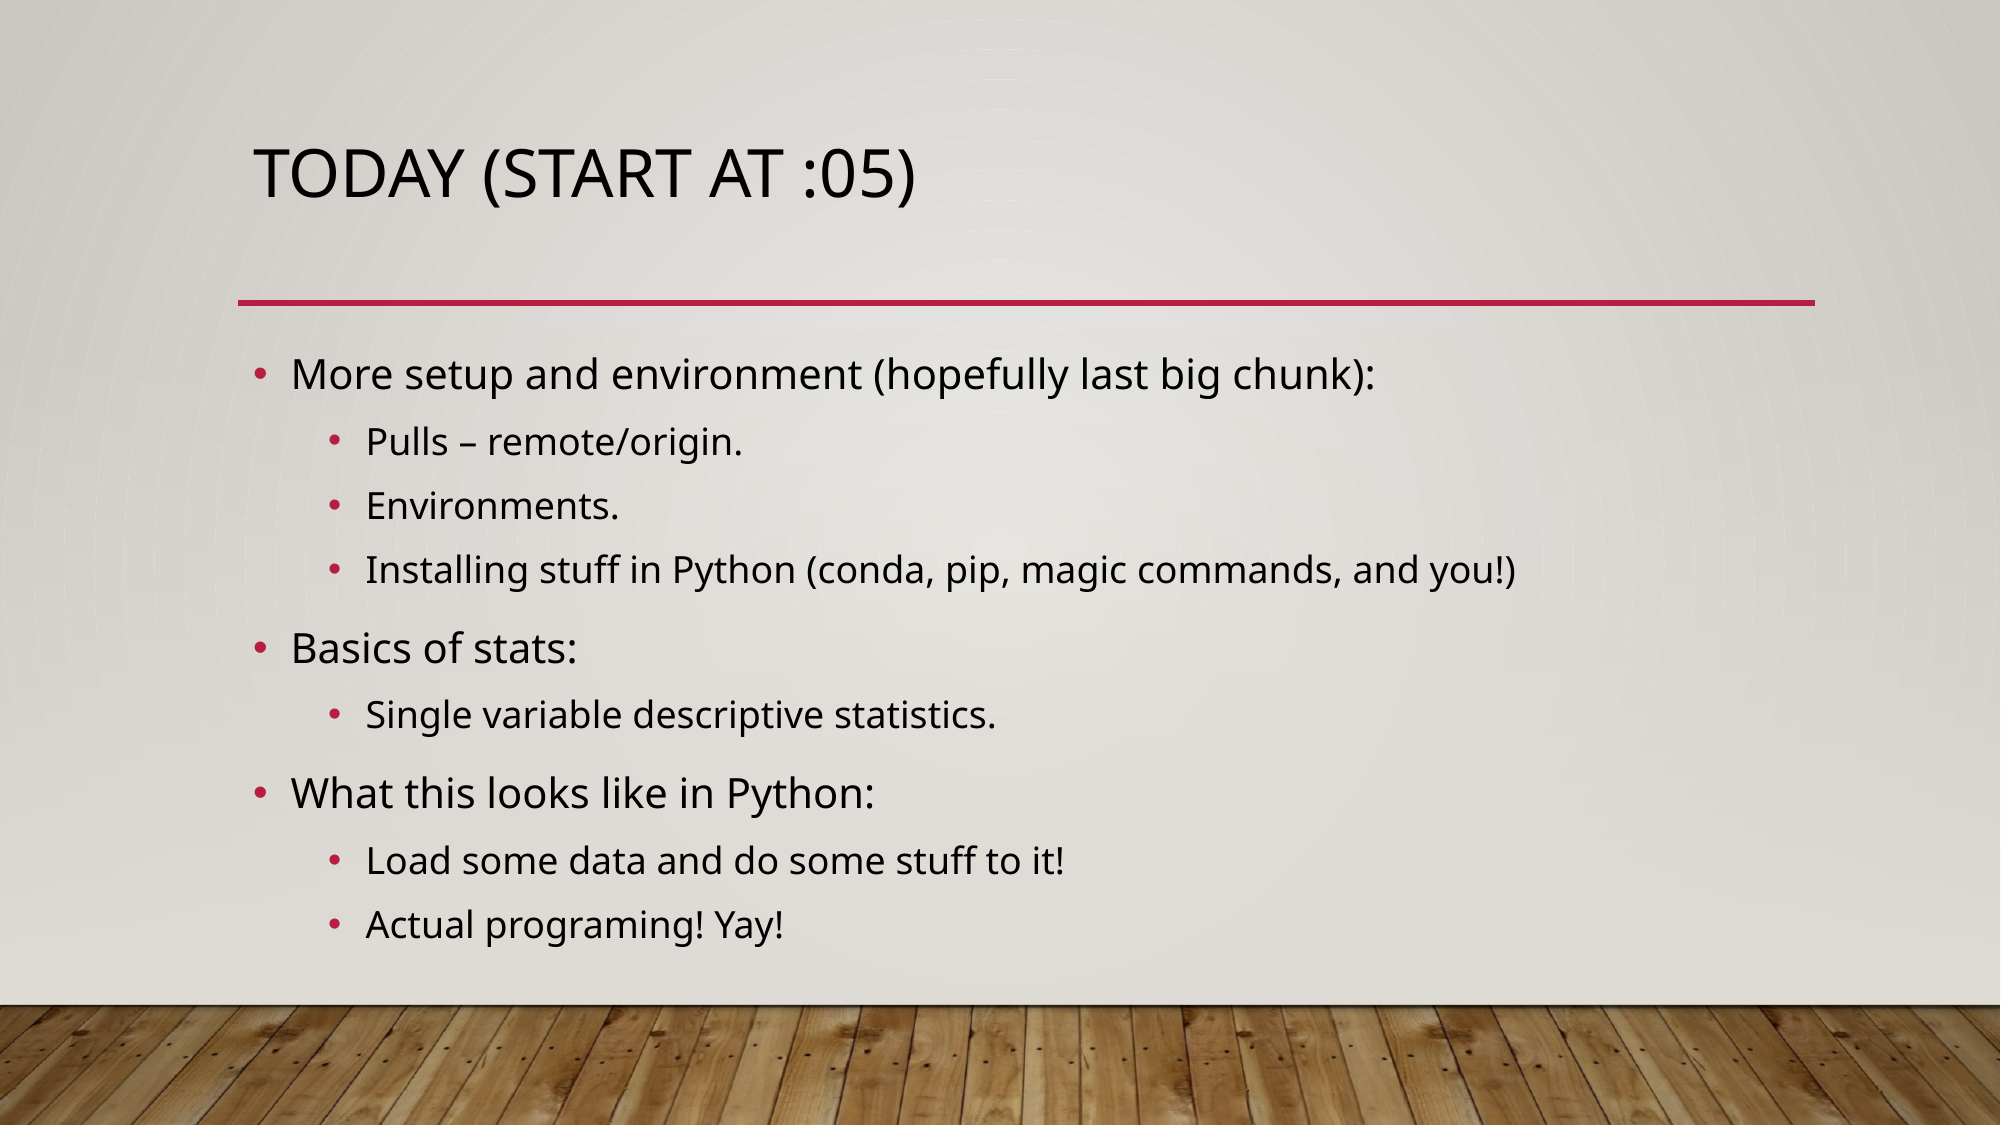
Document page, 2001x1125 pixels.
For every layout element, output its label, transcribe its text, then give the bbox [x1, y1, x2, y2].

picture [0, 1005, 2000, 1125]
title Today (Start at :05) [238, 131, 1814, 305]
list More setup and environment (hopefully last big chunk): Pulls – remote/origin. Environments. Installing stuff in Python (conda, pip, magic commands, and you!) Basics of stats: Single variable descriptive statistics. What this looks like in Python: Load some data and do some stuff to it! Actual programing! Yay! [238, 330, 1814, 993]
